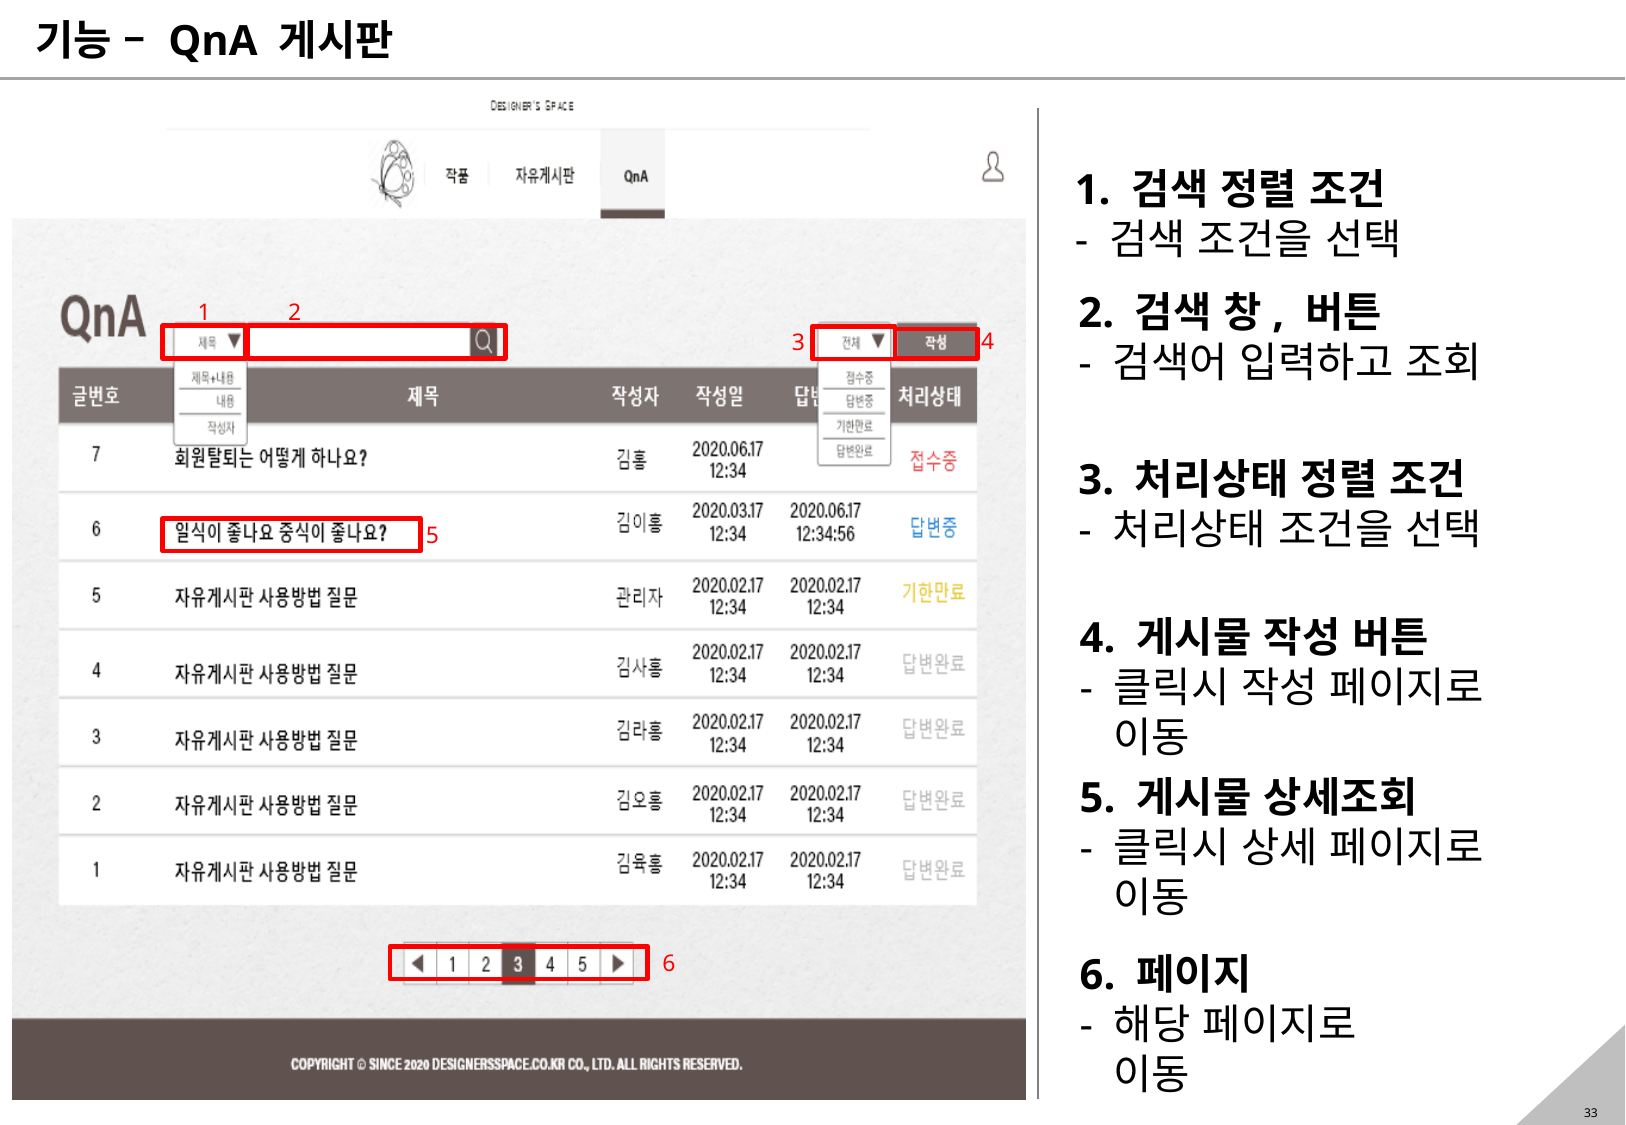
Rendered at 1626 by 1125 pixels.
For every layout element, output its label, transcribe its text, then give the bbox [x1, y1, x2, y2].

text_box 1. 검색 정렬 조건 - 검색 조건을 선택 [1060, 155, 1593, 279]
text_box 5. 게시물 상세조회 - 클릭시 상세 페이지로 이동 [1065, 763, 1606, 881]
text_box [1065, 881, 1606, 947]
text_box 6. 페이지 - 해당 페이지로 이동 [1065, 947, 1606, 1100]
text_box 2. 검색 창, 버튼 - 검색어 입력하고 조회 [1063, 278, 1604, 445]
text_box 3. 처리상태 정렬 조건 - 처리상태 조건을 선택 [1063, 445, 1604, 604]
picture [12, 89, 1026, 1100]
text_box 4. 게시물 작성 버튼 - 클릭시 작성 페이지로 이동 [1065, 603, 1606, 763]
text_box 기능 – QnA 게시판 [21, 6, 1037, 72]
